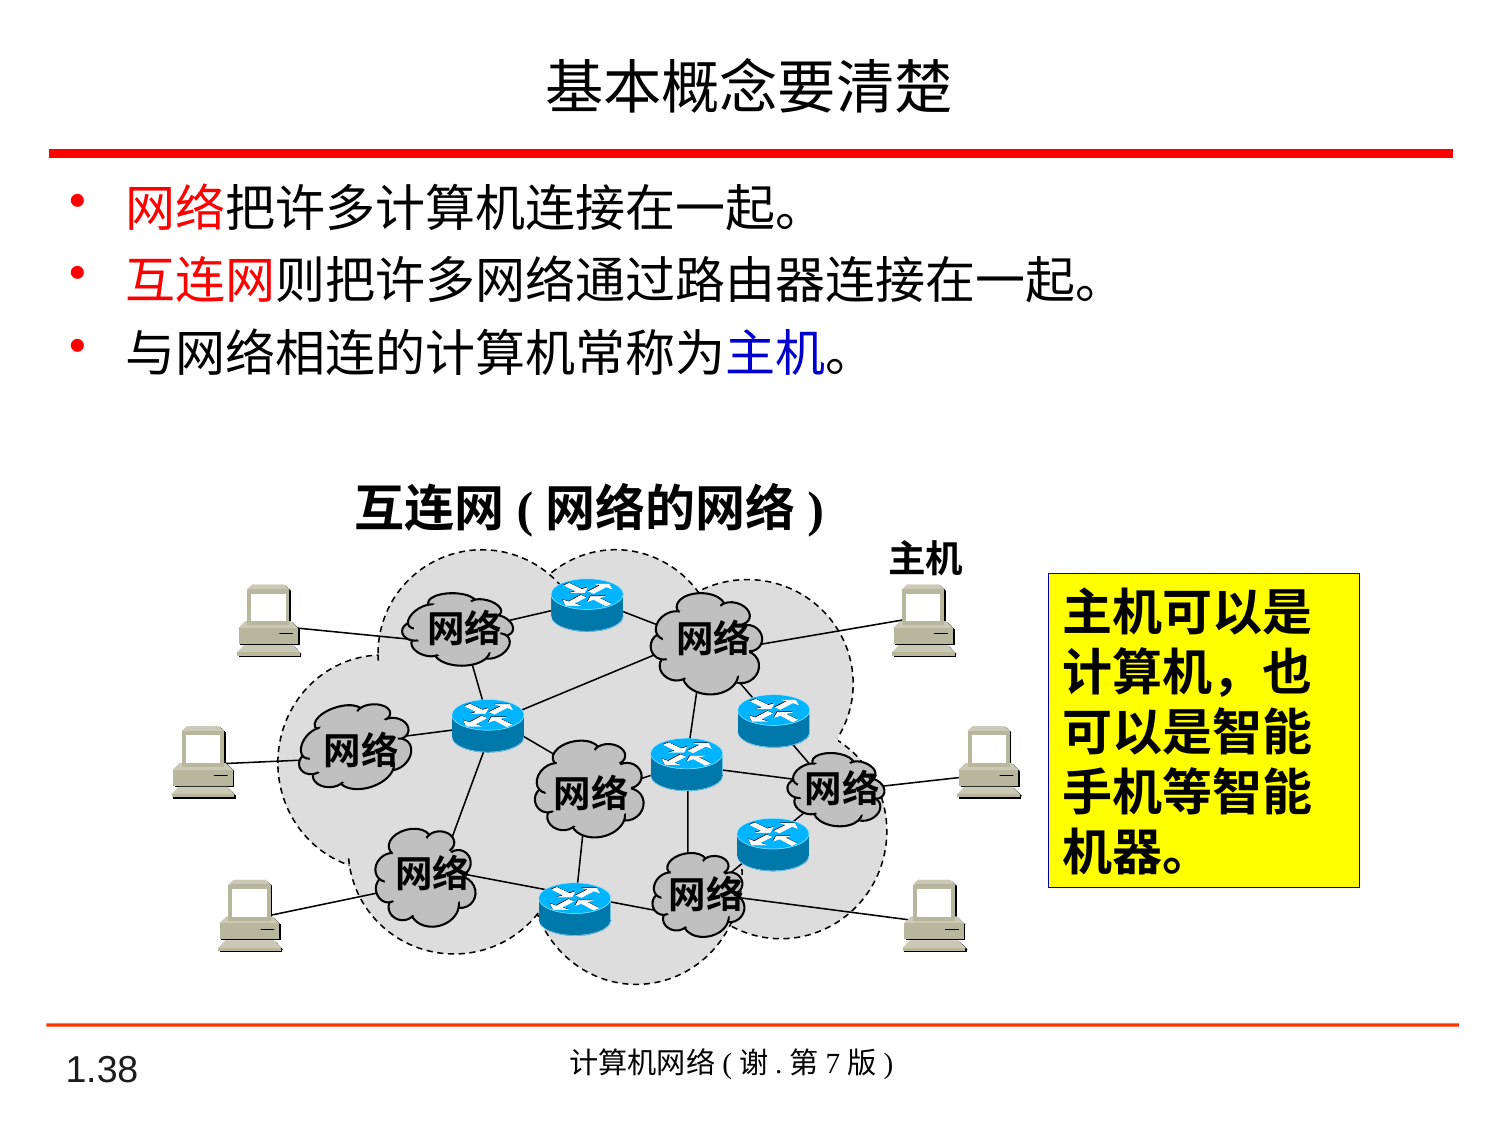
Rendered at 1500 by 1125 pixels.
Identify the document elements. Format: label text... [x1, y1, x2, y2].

title 基本概念要清楚 [58, 33, 1440, 137]
list 网络把许多计算机连接在一起。 互连网则把许多网络通过路由器连接在一起。 与网络相连的计算机常称为主机。 [53, 168, 1447, 1014]
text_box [170, 468, 1360, 985]
